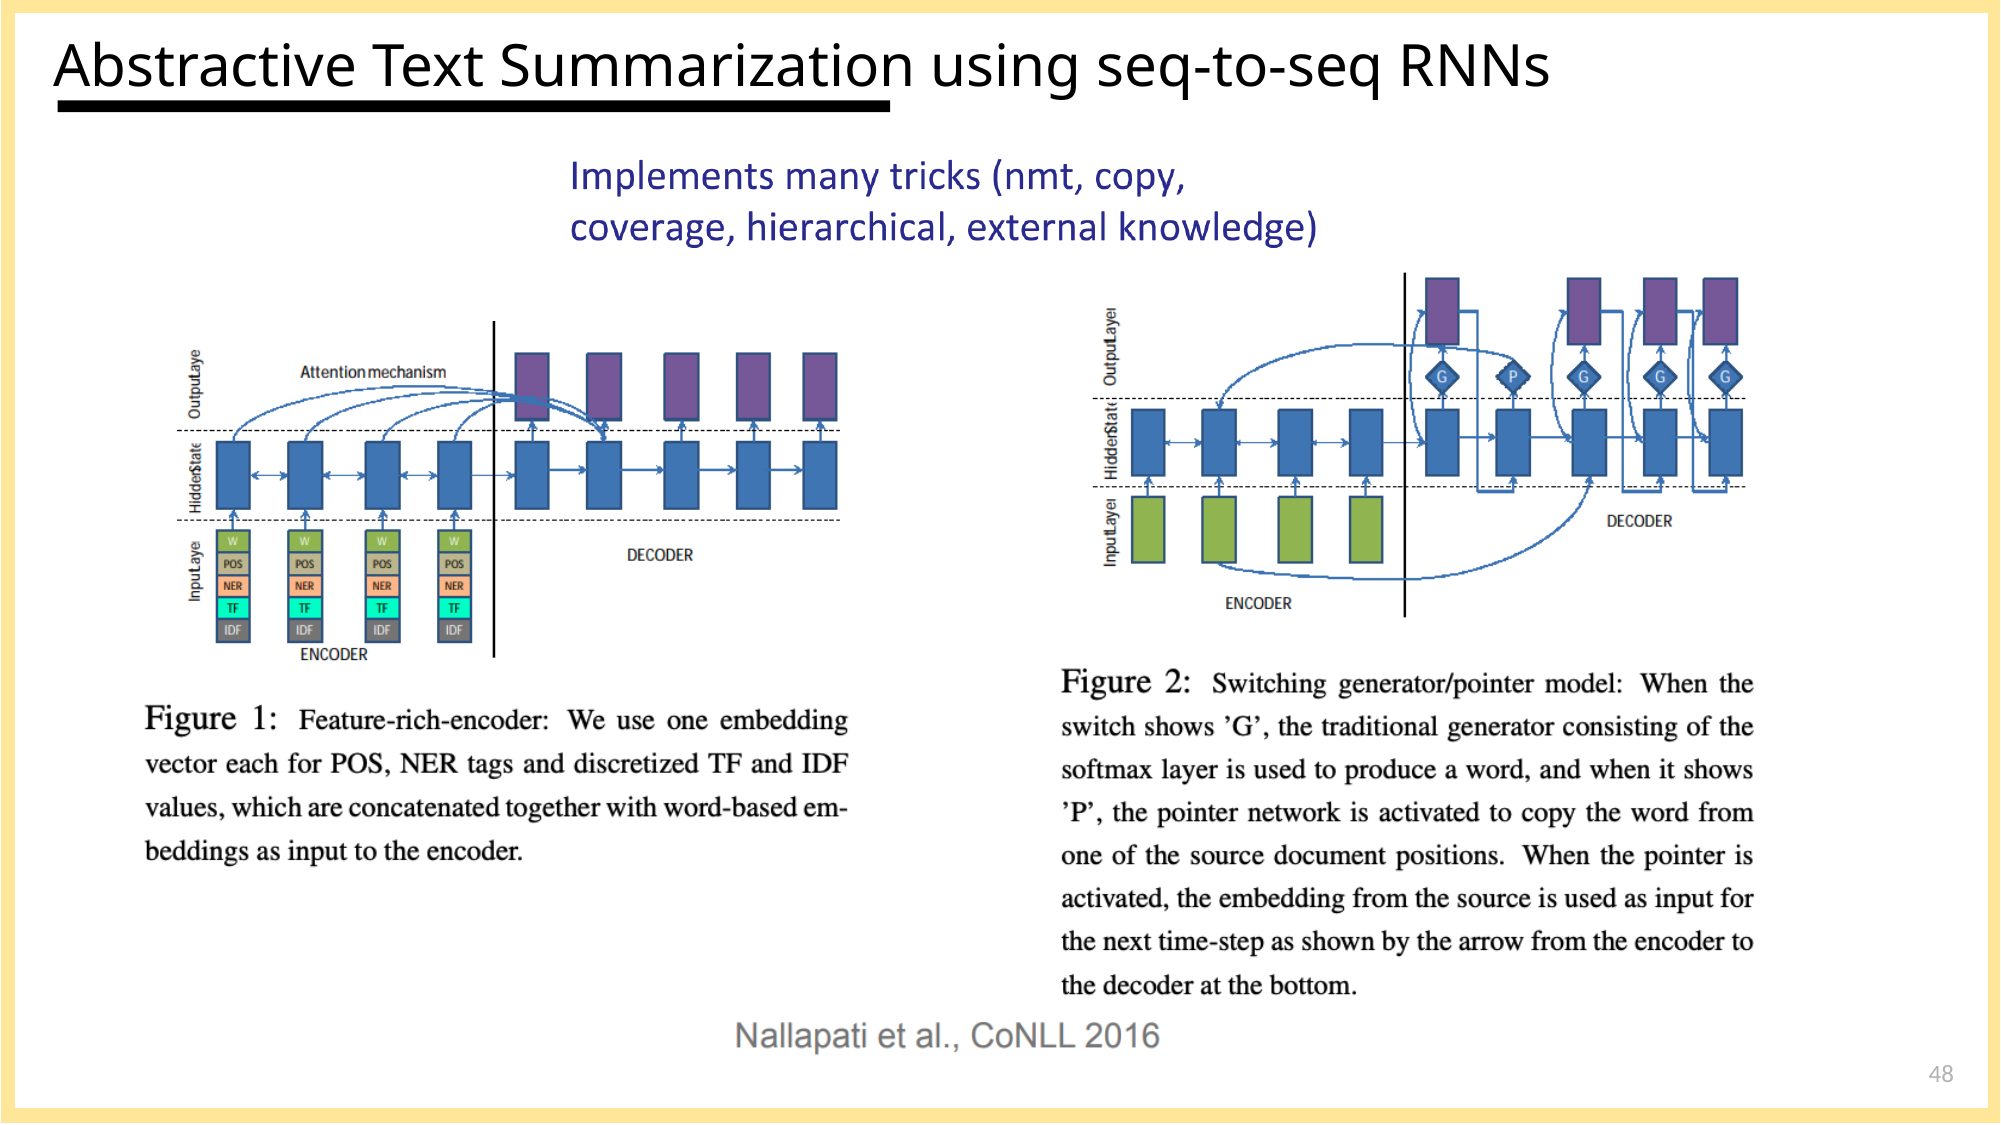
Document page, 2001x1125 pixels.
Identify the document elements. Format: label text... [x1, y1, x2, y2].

slide_number 48 [1519, 1042, 1970, 1103]
picture [136, 321, 863, 871]
picture [721, 268, 1780, 1059]
text_box Abstractive Text Summarization using seq-to-seq RNNs [38, 28, 1689, 132]
picture [561, 150, 1331, 256]
